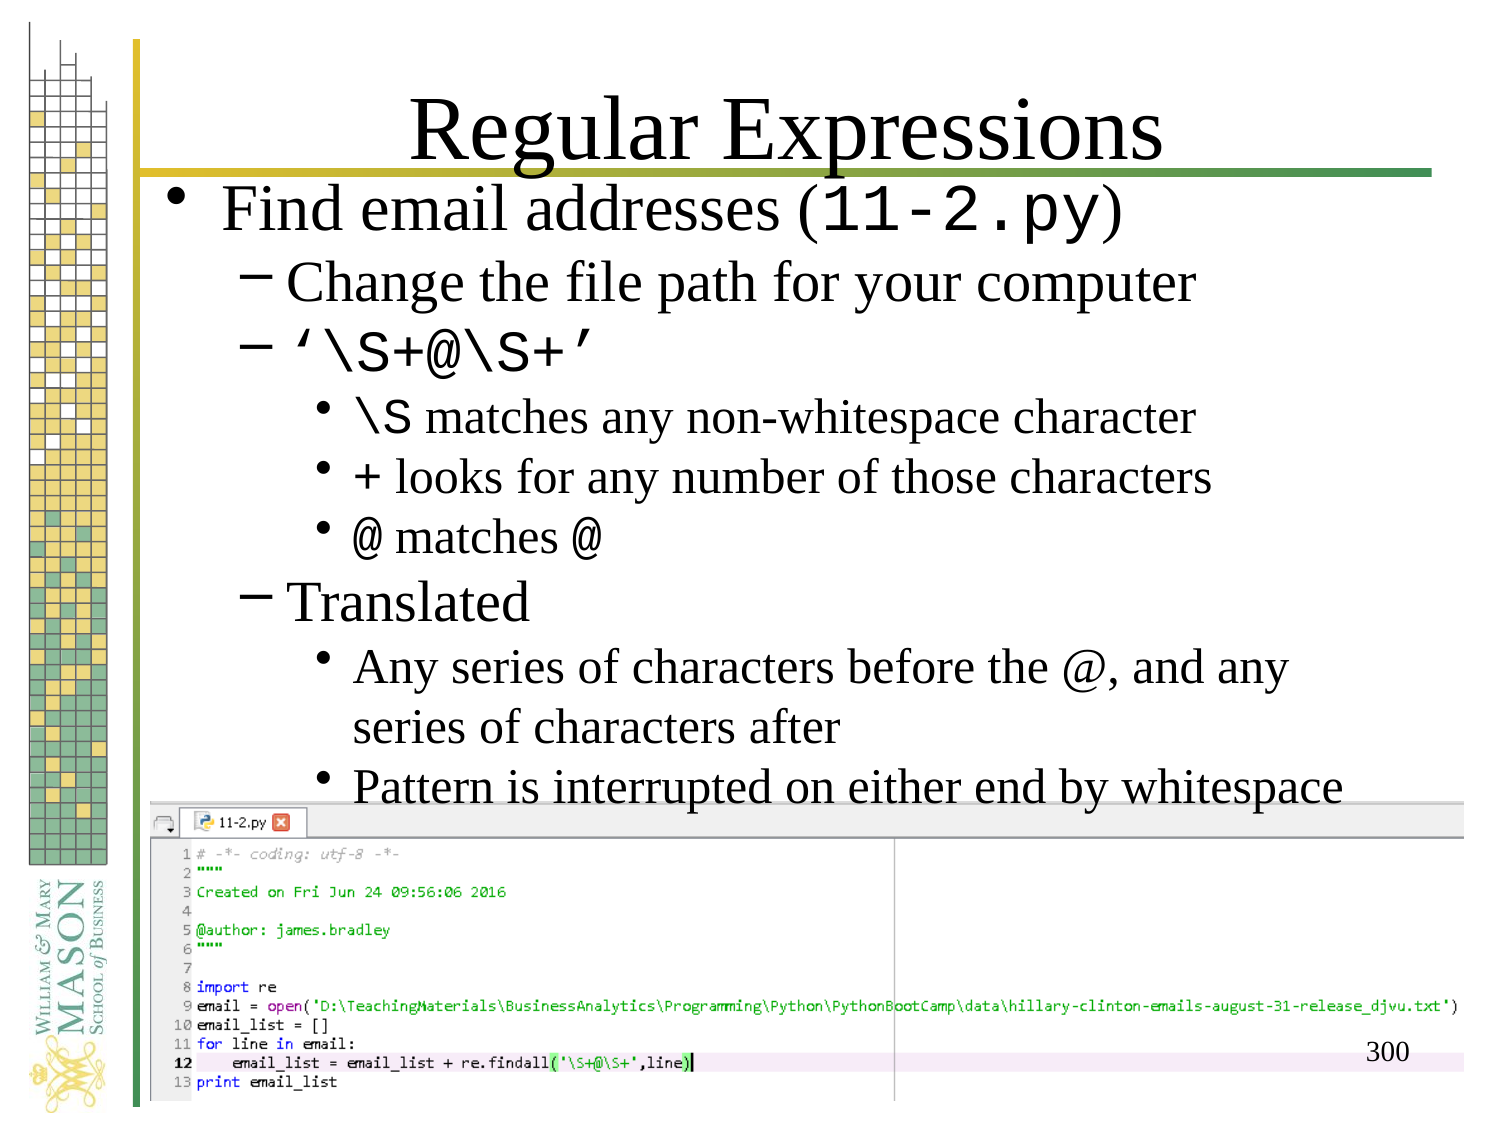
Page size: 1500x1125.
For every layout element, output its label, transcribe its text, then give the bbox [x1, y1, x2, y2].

table_header Description [29, 879, 107, 1113]
title Regular Expressions [150, 45, 1425, 155]
list Find email addresses (11-2.py) Change the file path for your computer ‘\S+@\S+’ \S matches any non-whitespace character + looks for any number of those characters @ matches @ Translated Any series of characters before the @, and any series of characters after Pattern is interrupted on either end by whitespace [150, 155, 1425, 800]
picture [149, 801, 1465, 1101]
